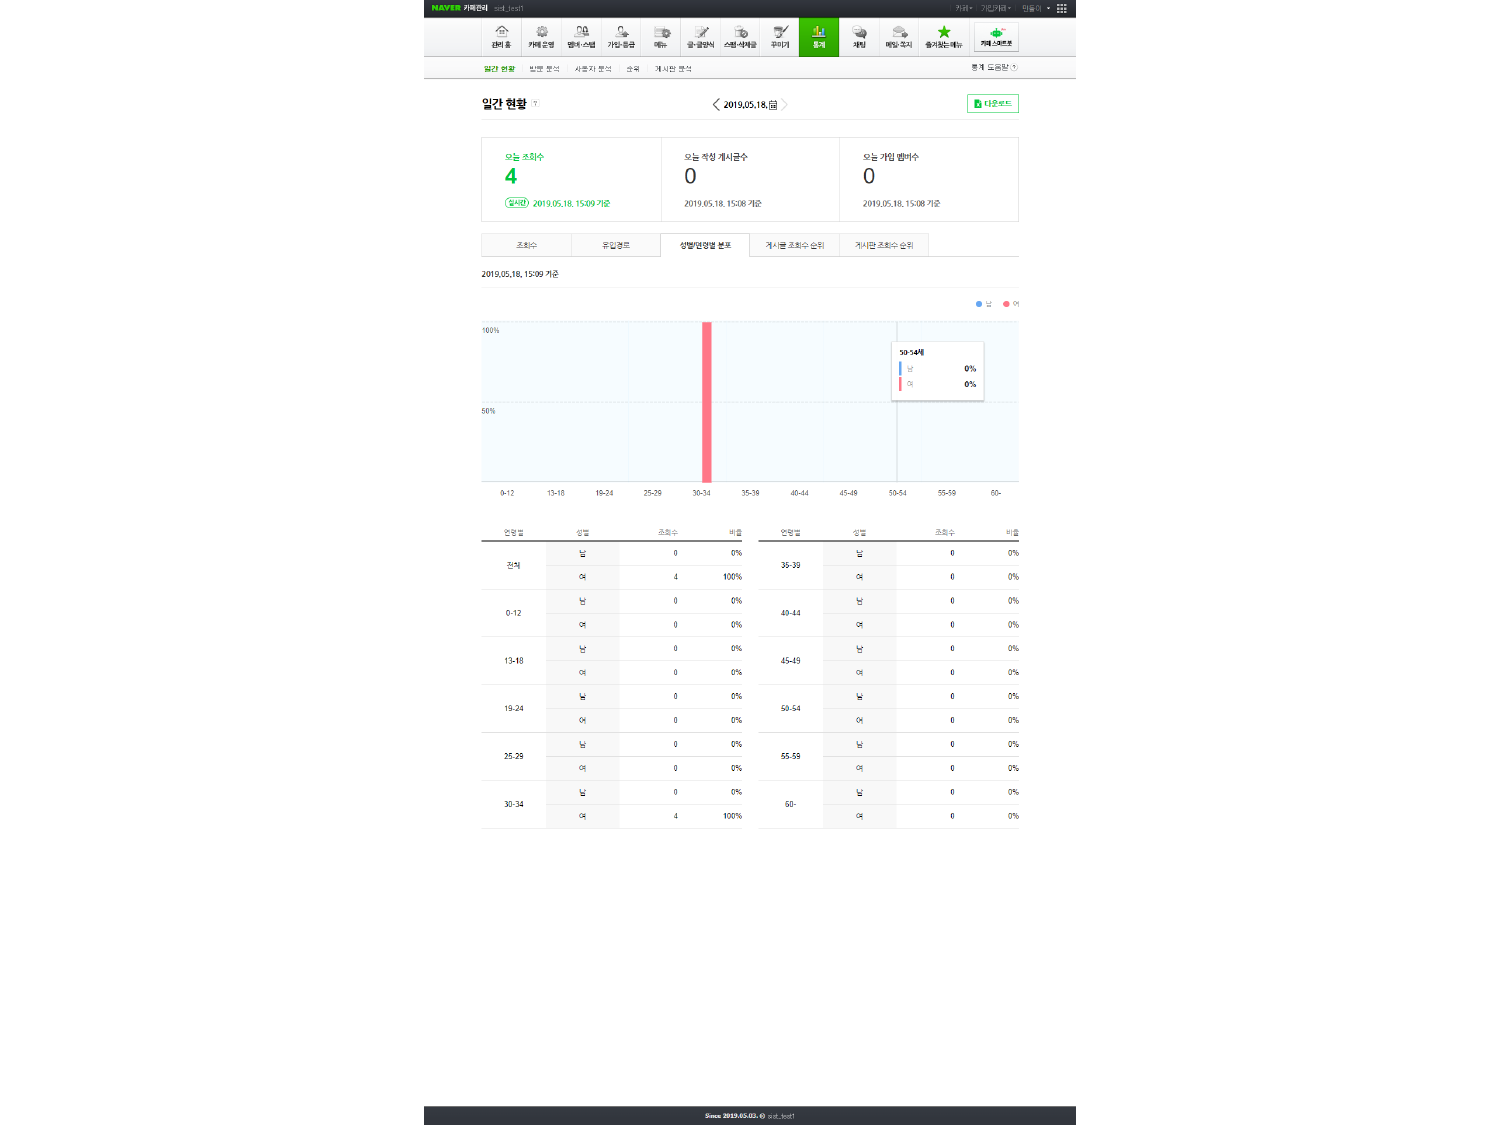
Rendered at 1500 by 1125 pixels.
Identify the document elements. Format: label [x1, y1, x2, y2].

picture [424, 0, 1076, 1125]
